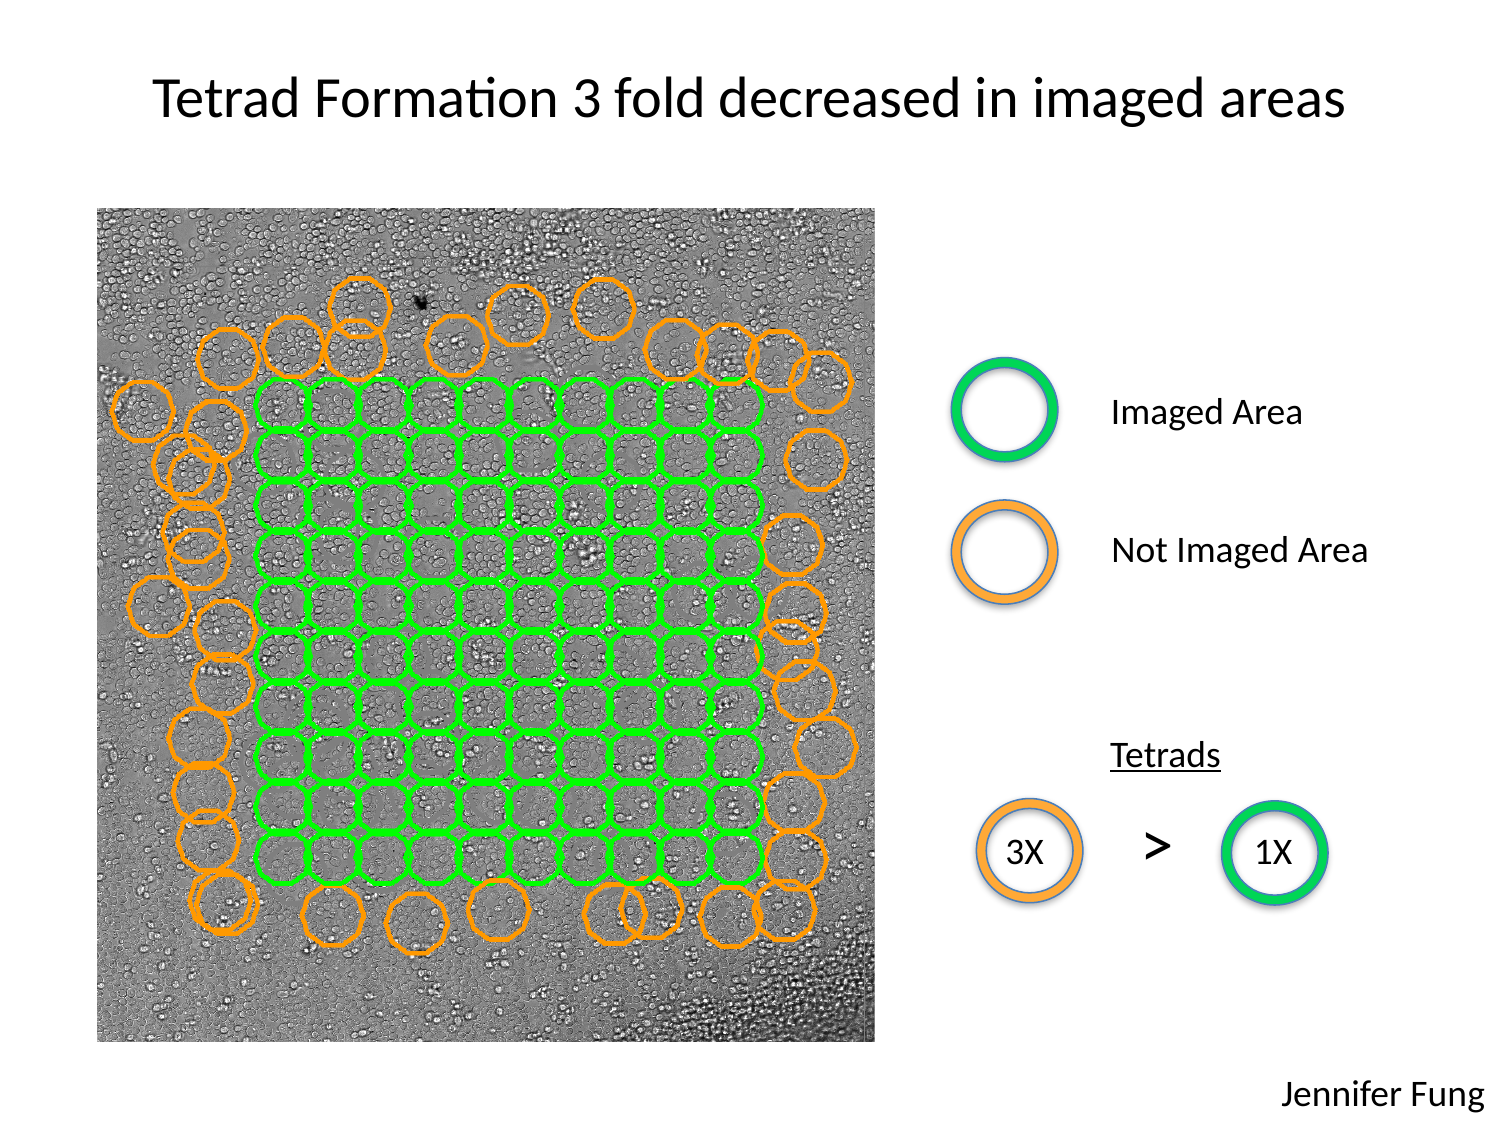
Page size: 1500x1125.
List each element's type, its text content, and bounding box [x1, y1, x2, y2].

text_box Tetrads [1095, 722, 1236, 782]
text_box 3X [990, 819, 1059, 880]
picture [97, 208, 876, 1043]
text_box Not Imaged Area [1096, 518, 1385, 578]
text_box [975, 797, 1084, 904]
text_box [1220, 800, 1329, 906]
text_box Tetrad Formation 3 fold decreased in imaged areas [137, 51, 1363, 137]
text_box Jennifer Fung [1018, 1062, 1500, 1122]
text_box 1X [1239, 819, 1308, 880]
text_box Imaged Area [1096, 379, 1319, 440]
text_box [950, 499, 1059, 605]
text_box [950, 356, 1059, 463]
text_box > [1125, 793, 1189, 889]
